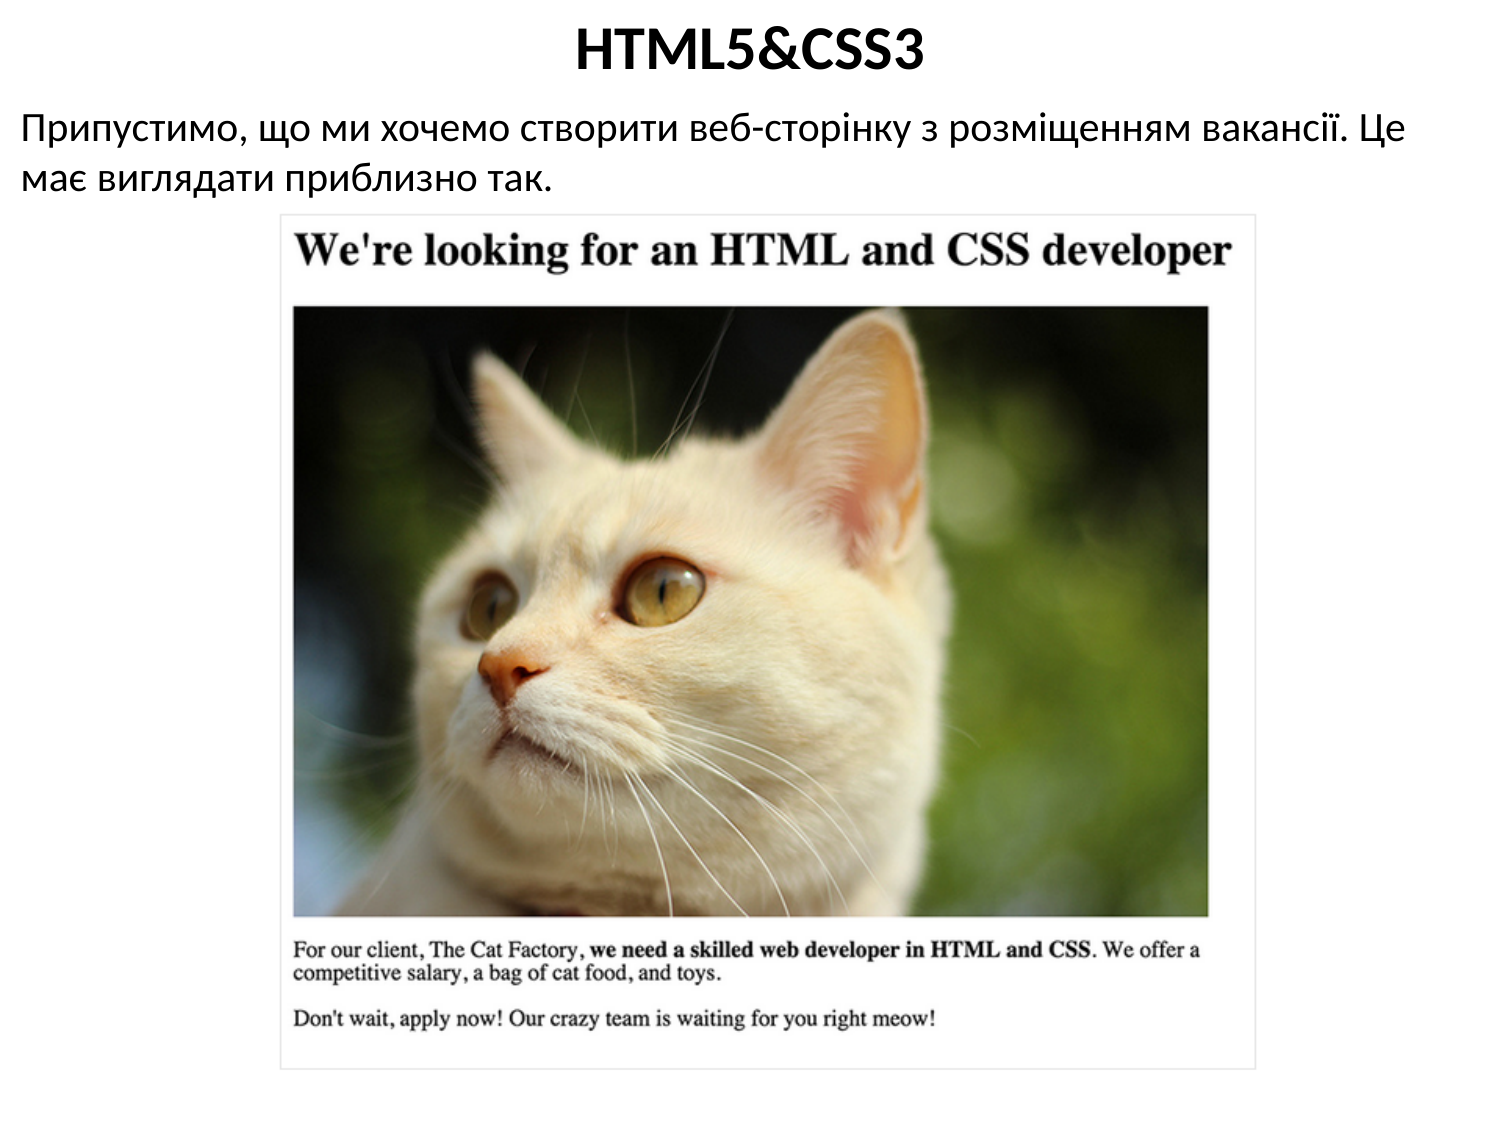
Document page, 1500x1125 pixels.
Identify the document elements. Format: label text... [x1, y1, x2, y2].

title HTML5&CSS3 [0, 0, 1500, 90]
picture [277, 208, 1258, 1081]
text_box Припустимо, що ми хочемо створити веб-сторінку з розміщенням вакансії. Це має виглядати приблизно так. [5, 92, 1471, 207]
